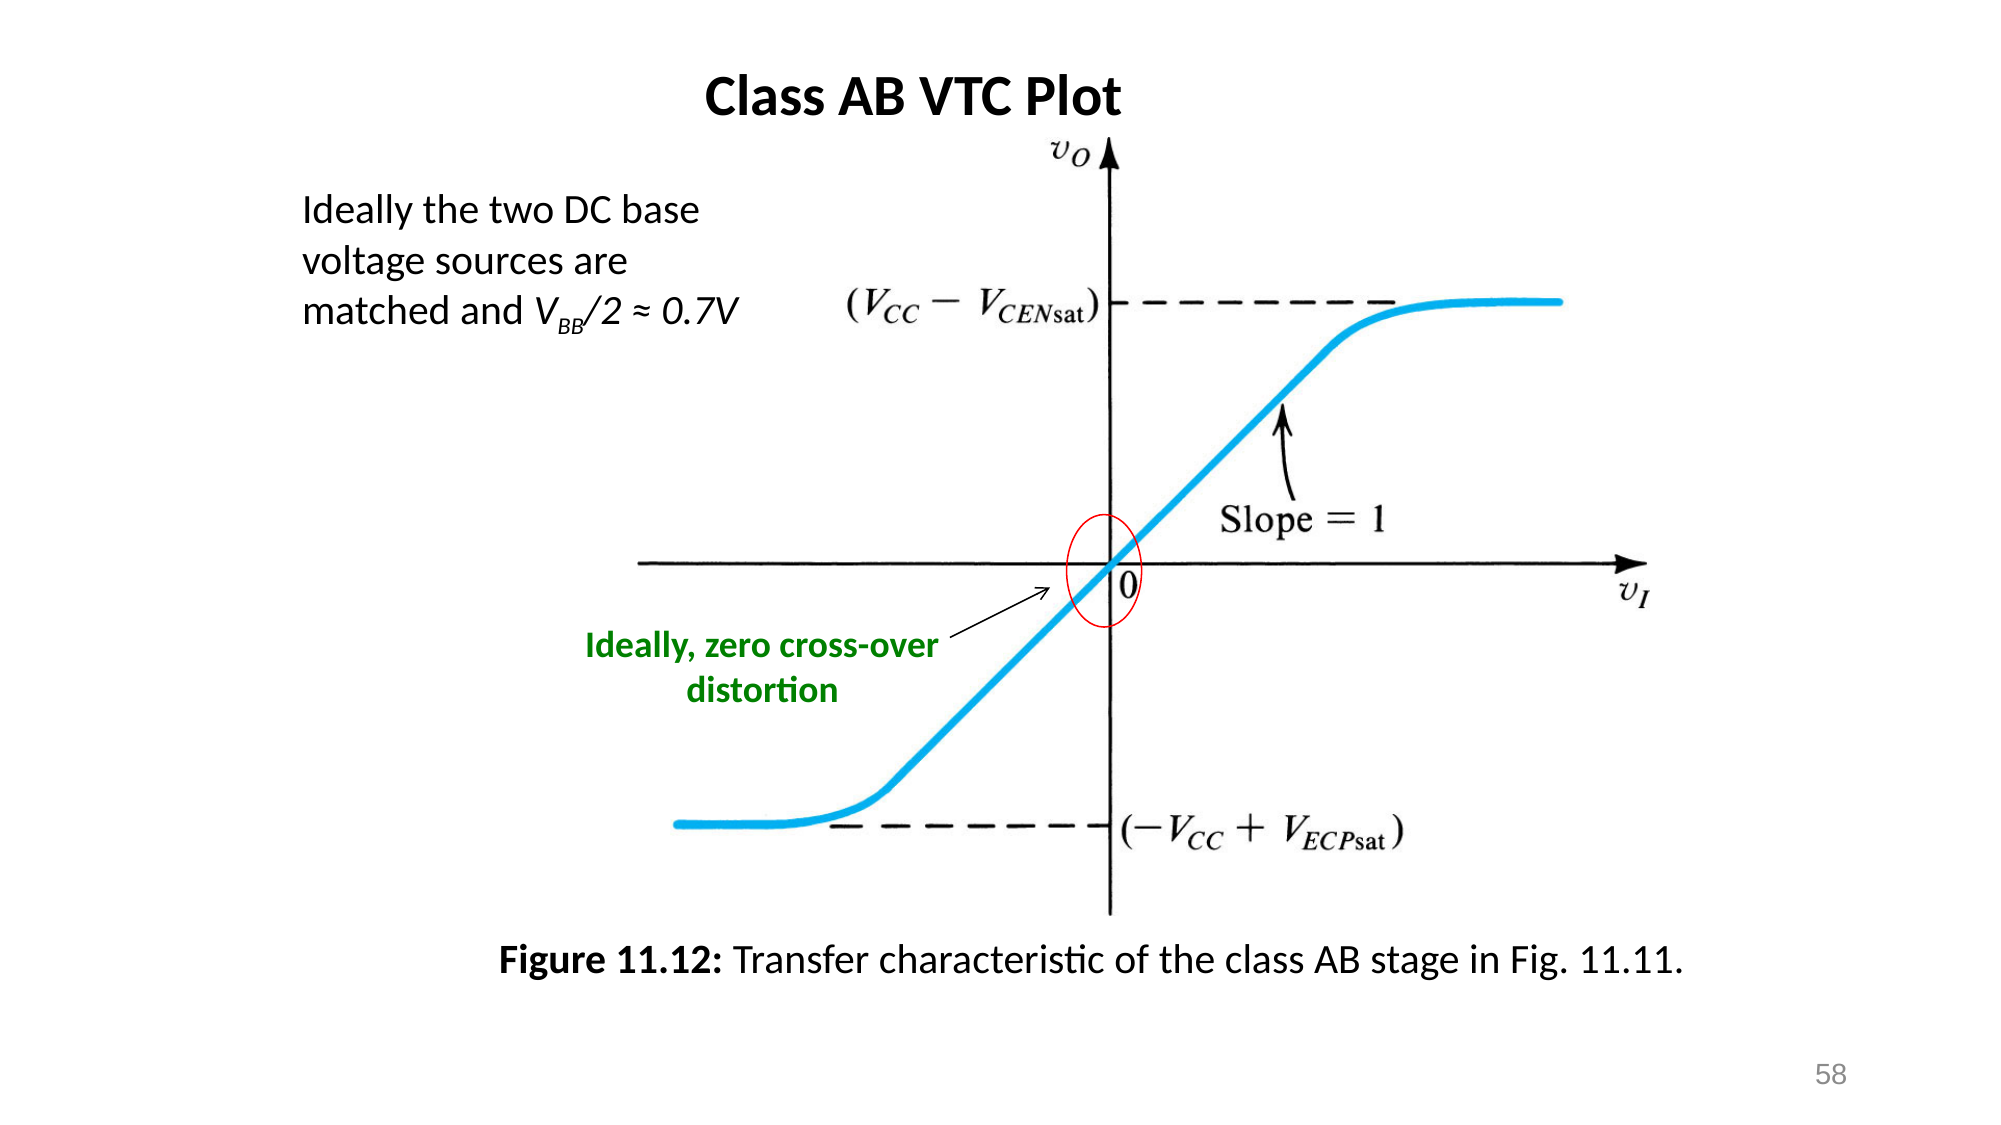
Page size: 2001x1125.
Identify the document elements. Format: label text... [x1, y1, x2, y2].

text_box Figure 11.12: Transfer characteristic of the class AB stage in Fig. 11.11. [287, 924, 1700, 990]
text_box Ideally the two DC base voltage sources are matched and VBB/2 ≈ 0.7V [287, 174, 637, 347]
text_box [949, 587, 1050, 638]
text_box Class AB VTC Plot [690, 50, 1138, 135]
picture [637, 137, 1650, 916]
text_box Ideally, zero cross-over distortion [562, 612, 637, 718]
slide_number 58 [1412, 1042, 1863, 1103]
